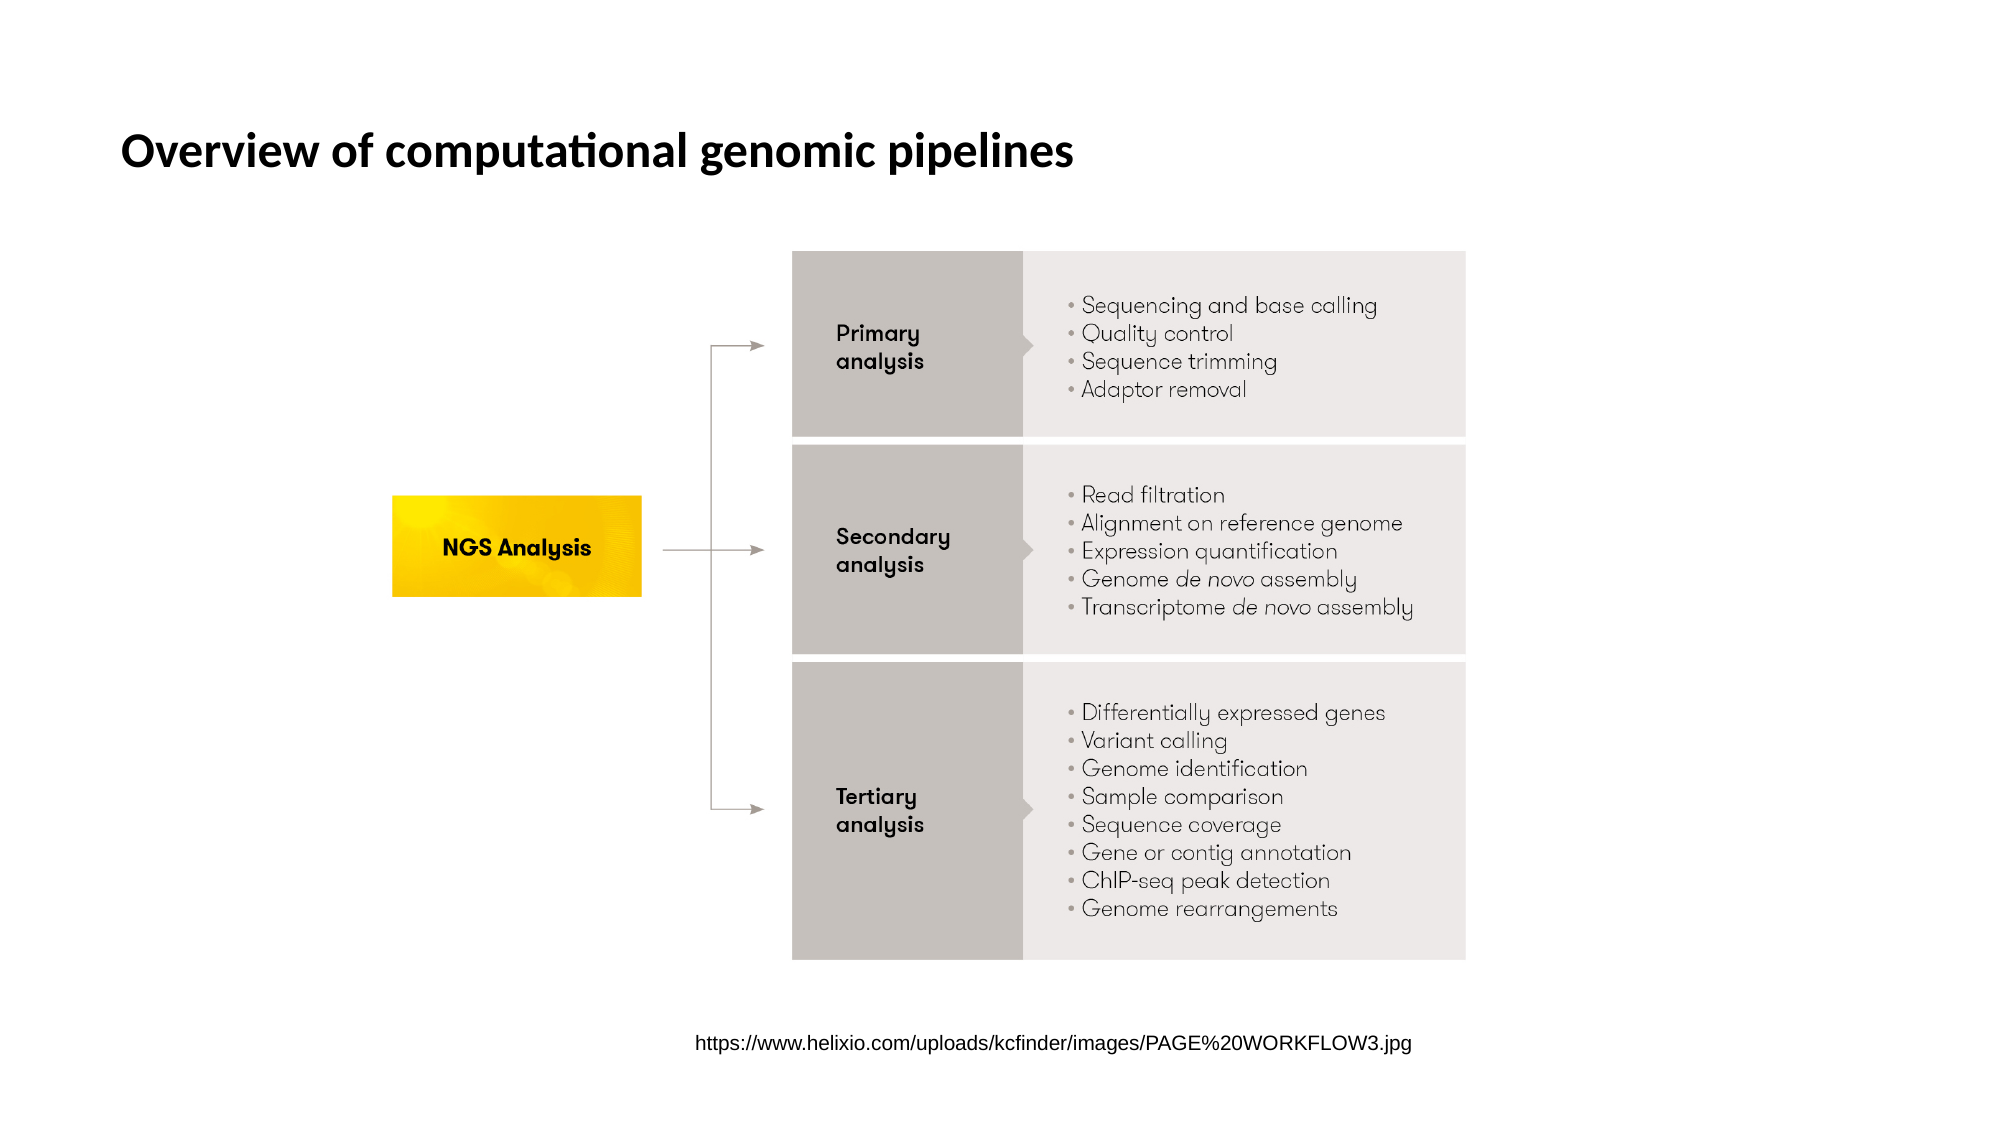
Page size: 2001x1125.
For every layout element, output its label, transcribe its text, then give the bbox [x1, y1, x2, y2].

picture [340, 195, 1528, 1012]
text_box https://www.helixio.com/uploads/kcfinder/images/PAGE%20WORKFLOW3.jpg [680, 1022, 1428, 1063]
title Overview of computational genomic pipelines [106, 42, 1832, 260]
